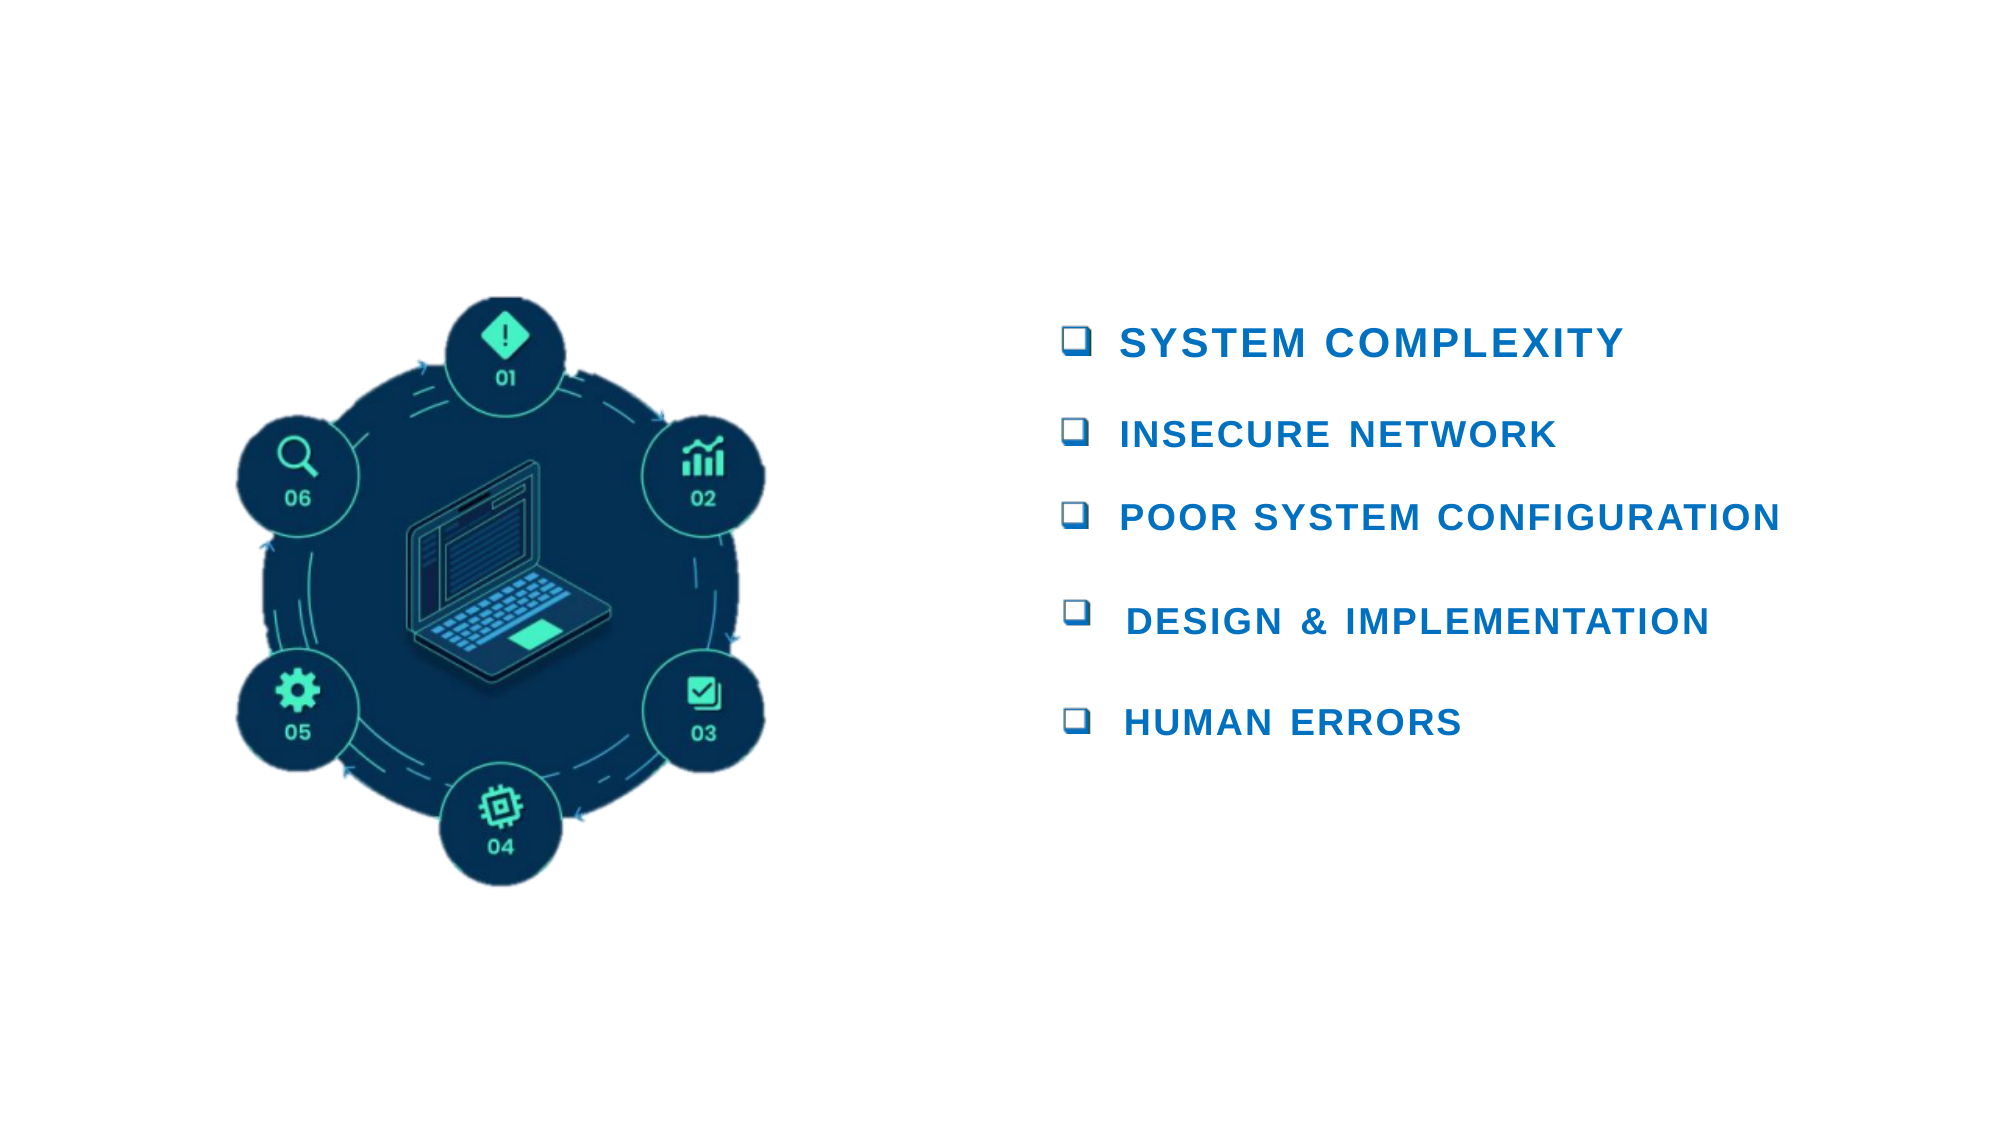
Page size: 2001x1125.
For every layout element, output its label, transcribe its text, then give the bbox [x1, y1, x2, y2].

picture [0, 270, 1122, 904]
text_box SYSTEM COMPLEXITY INSECURE NETWORK POOR SYSTEM CONFIGURATION DESIGN & IMPLEMENTATION HUMAN ERRORS [1122, 322, 1786, 745]
